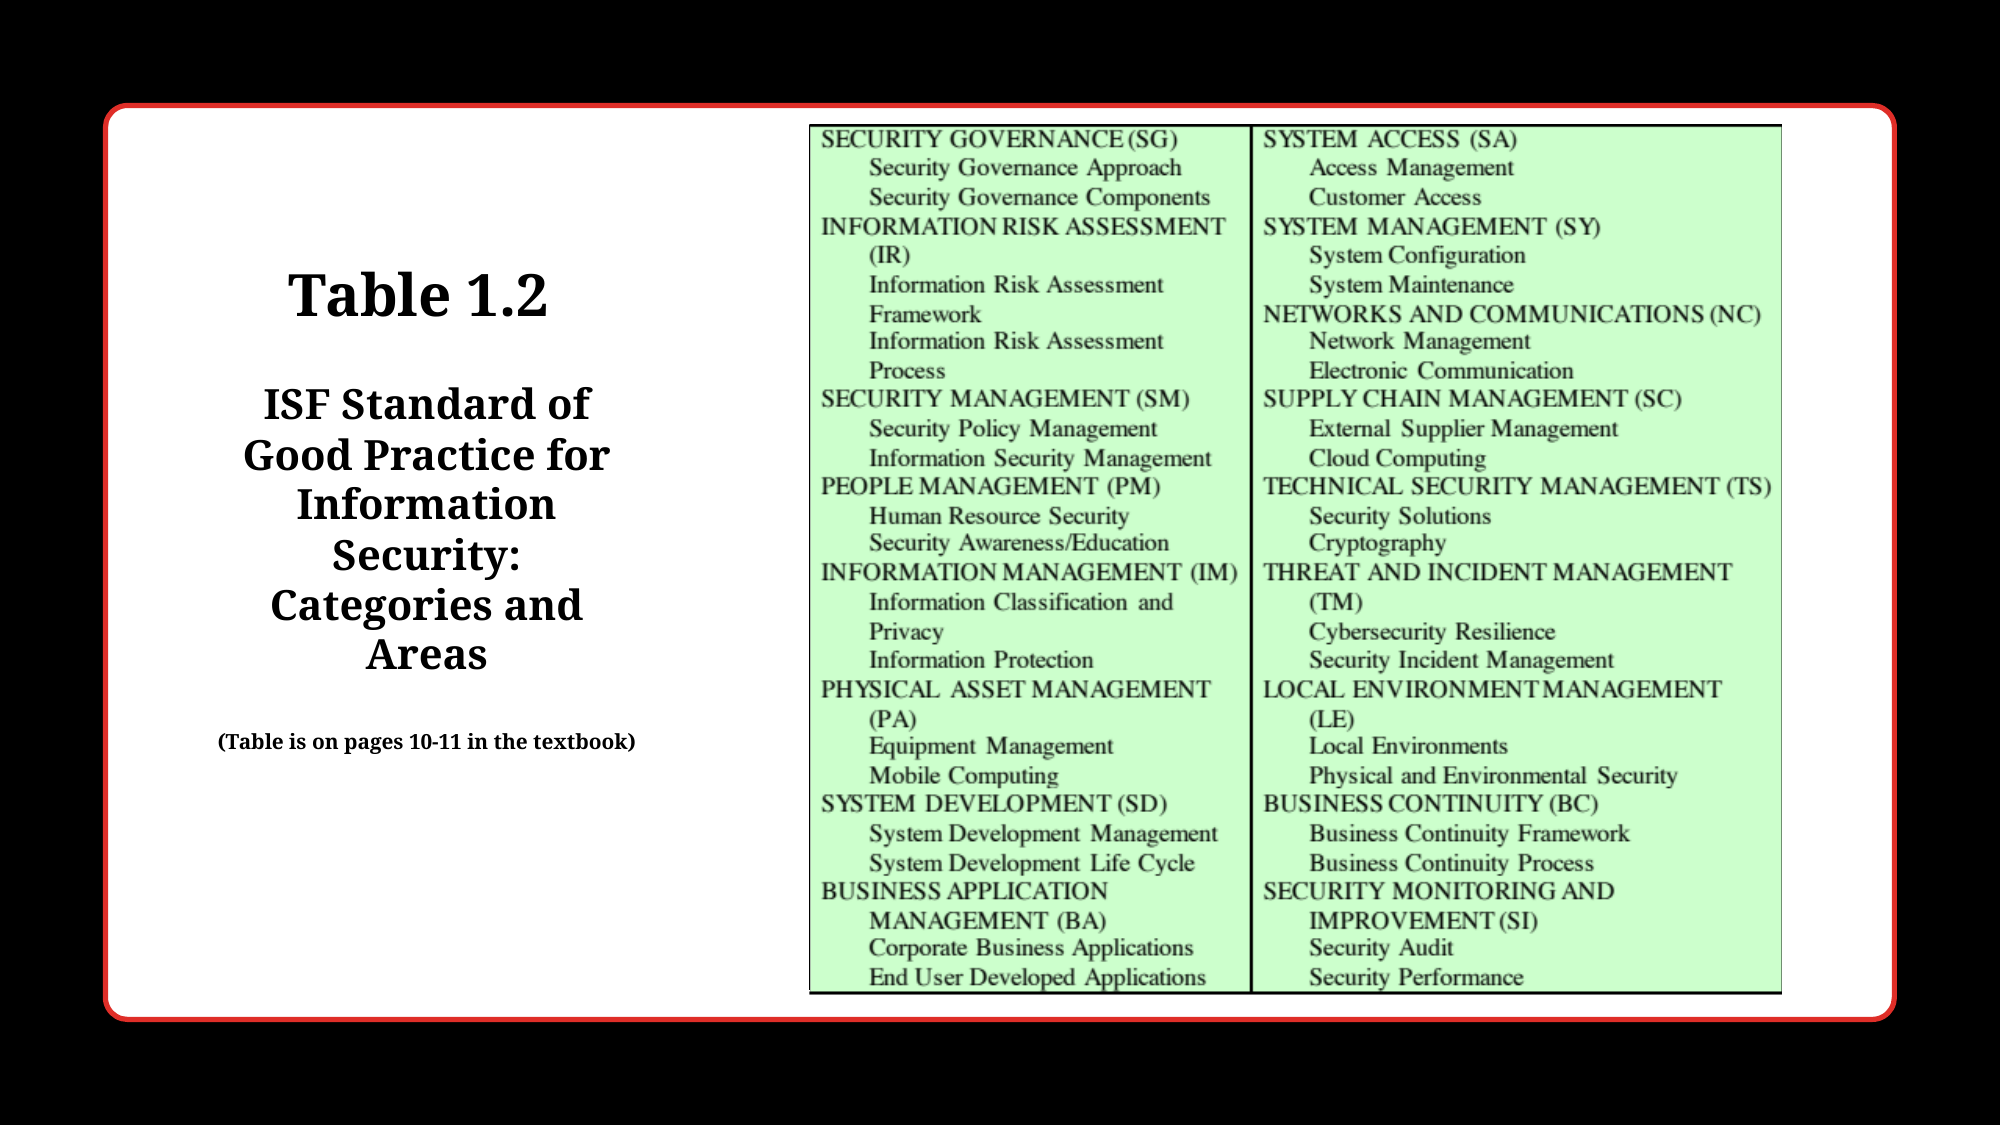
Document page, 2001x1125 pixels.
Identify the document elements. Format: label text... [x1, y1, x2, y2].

text_box Table 1.2 ISF Standard of Good Practice for Information Security: Categories and Areas (Table is on pages 10-11 in the textbook) [199, 250, 655, 806]
text_box [0, 0, 2000, 1125]
picture [809, 124, 1783, 1020]
text_box [104, 104, 1896, 1021]
